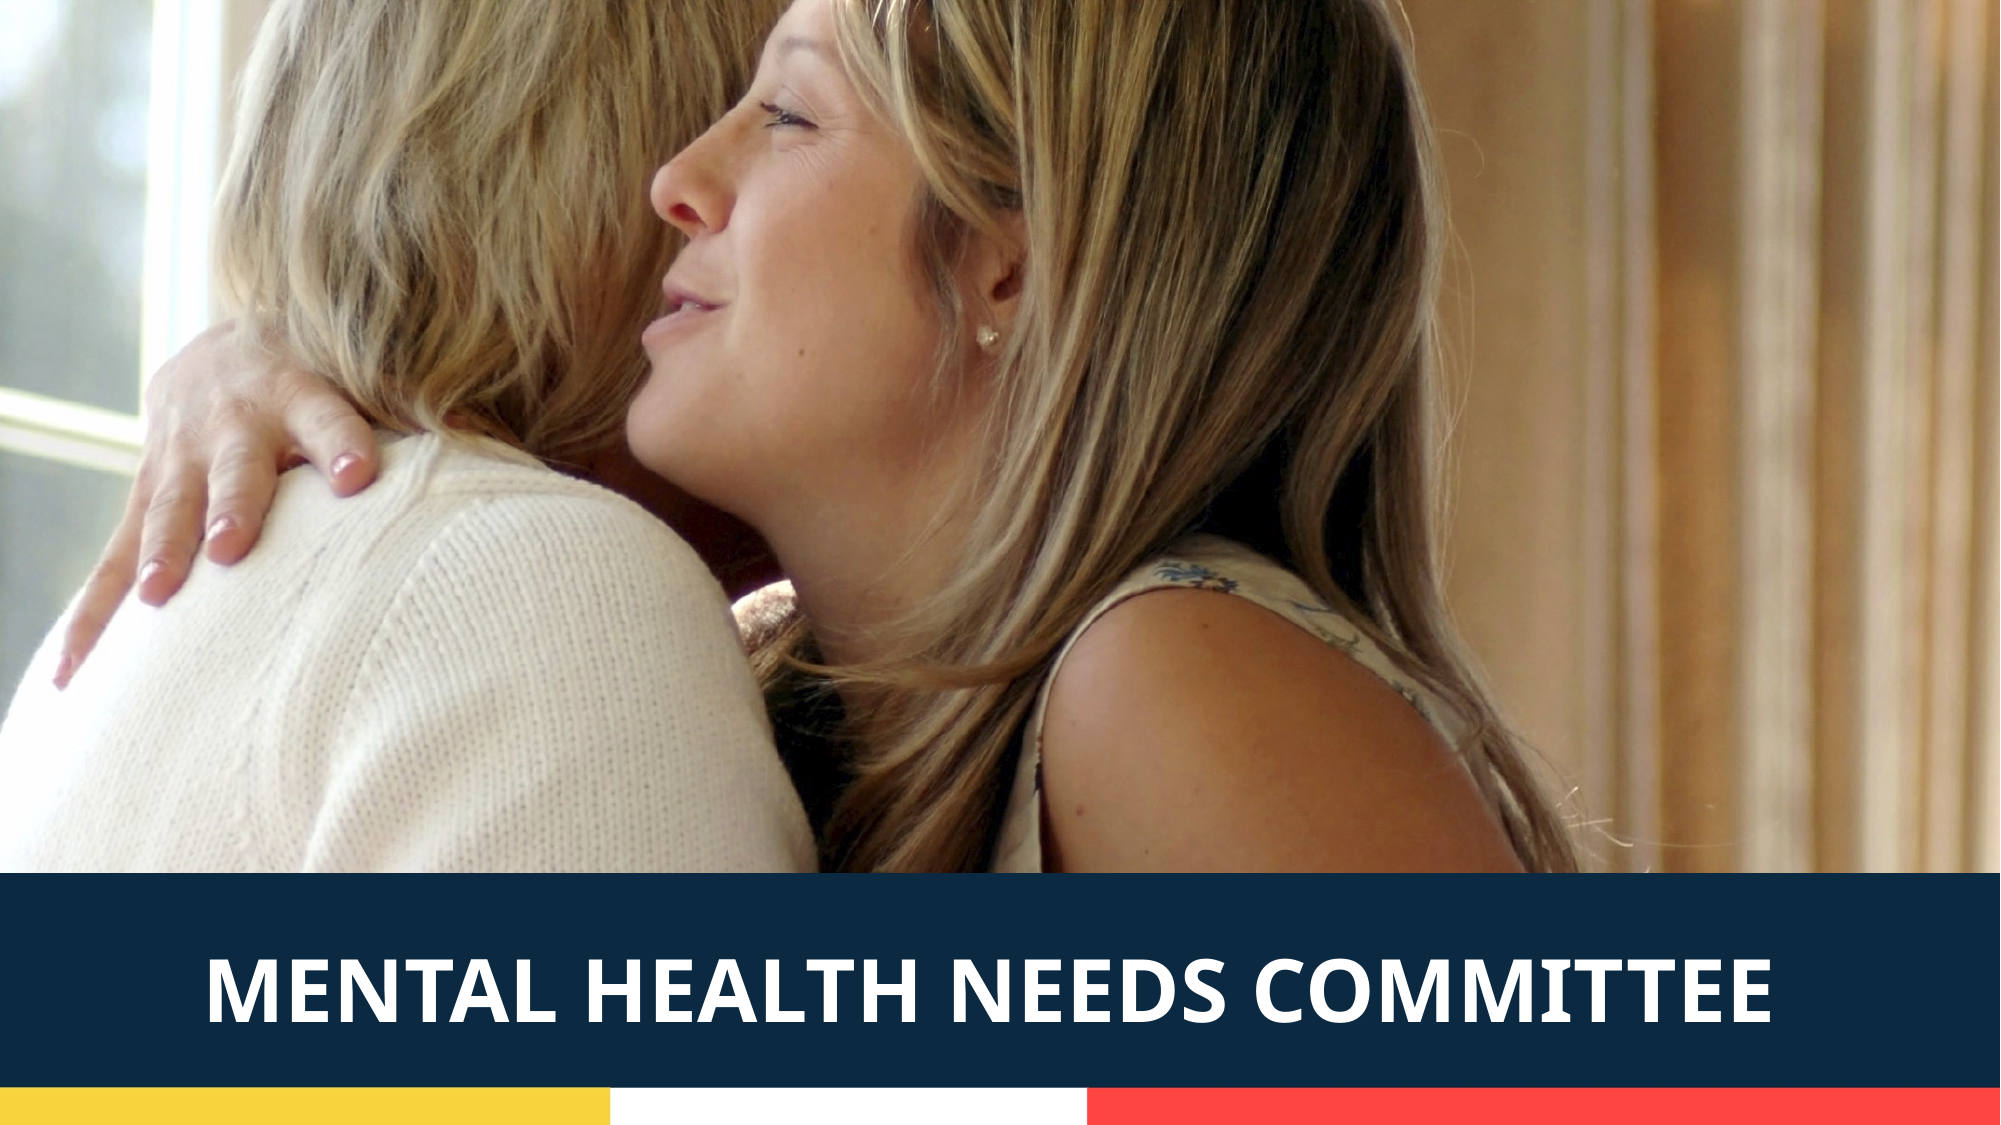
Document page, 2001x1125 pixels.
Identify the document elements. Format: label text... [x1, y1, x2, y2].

picture [0, 0, 2000, 927]
text_box MENTAL HEALTH NEEDS COMMITTEE [0, 927, 2000, 1048]
picture [0, 1048, 2000, 1125]
